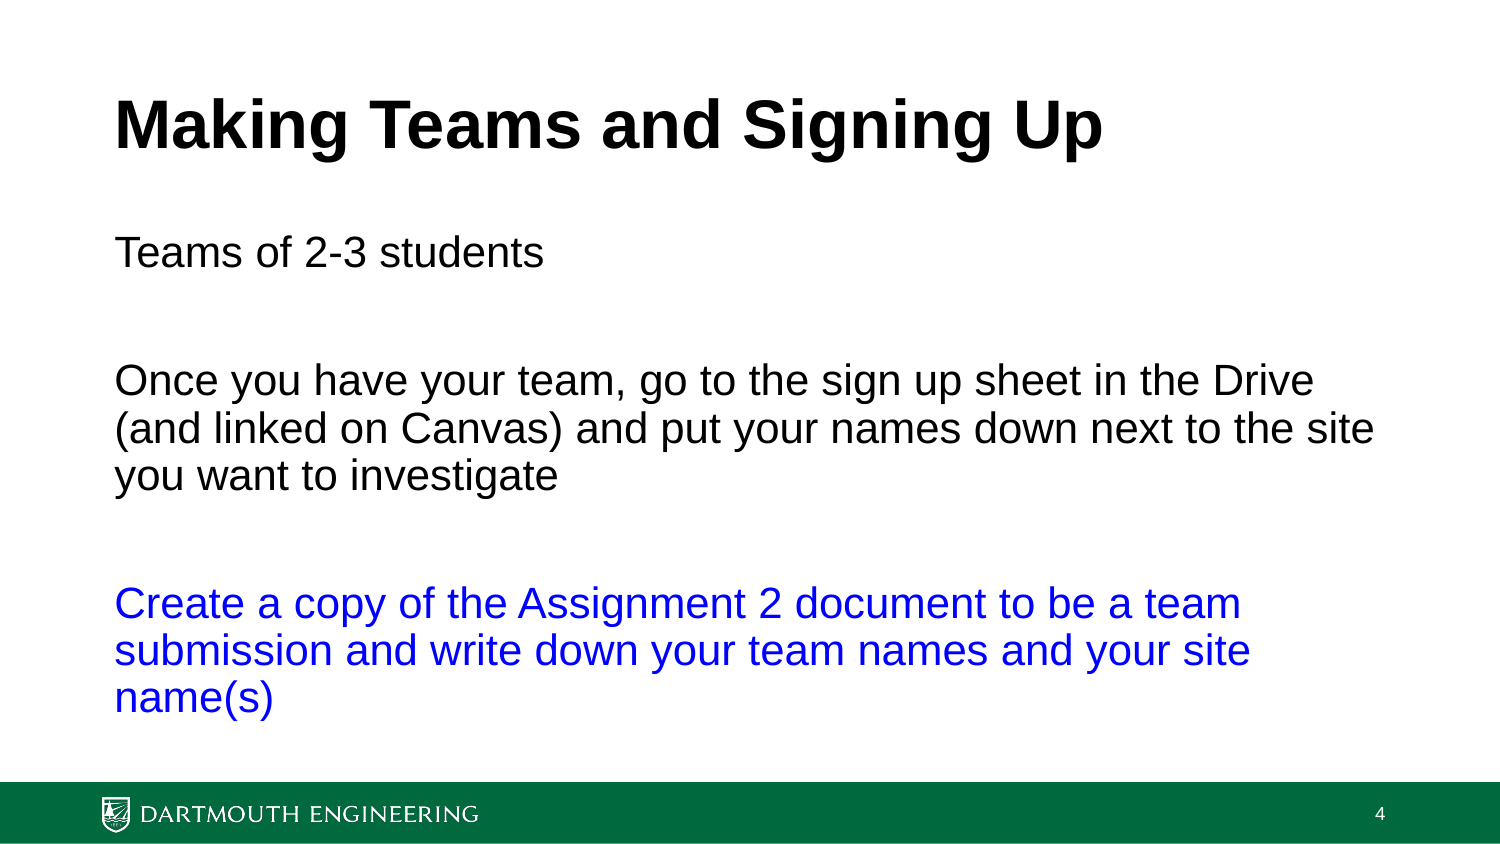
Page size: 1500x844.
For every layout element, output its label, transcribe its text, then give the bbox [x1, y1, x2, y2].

title Making Teams and Signing Up [103, 44, 1397, 208]
list Teams of 2-3 students Once you have your team, go to the sign up sheet in the Drive (and linked on Canvas) and put your names down next to the site you want to investigate Create a copy of the Assignment 2 document to be a team submission and write down your team names and your site name(s) [103, 224, 1397, 760]
picture [102, 797, 479, 833]
slide_number ‹#› [1335, 790, 1397, 836]
